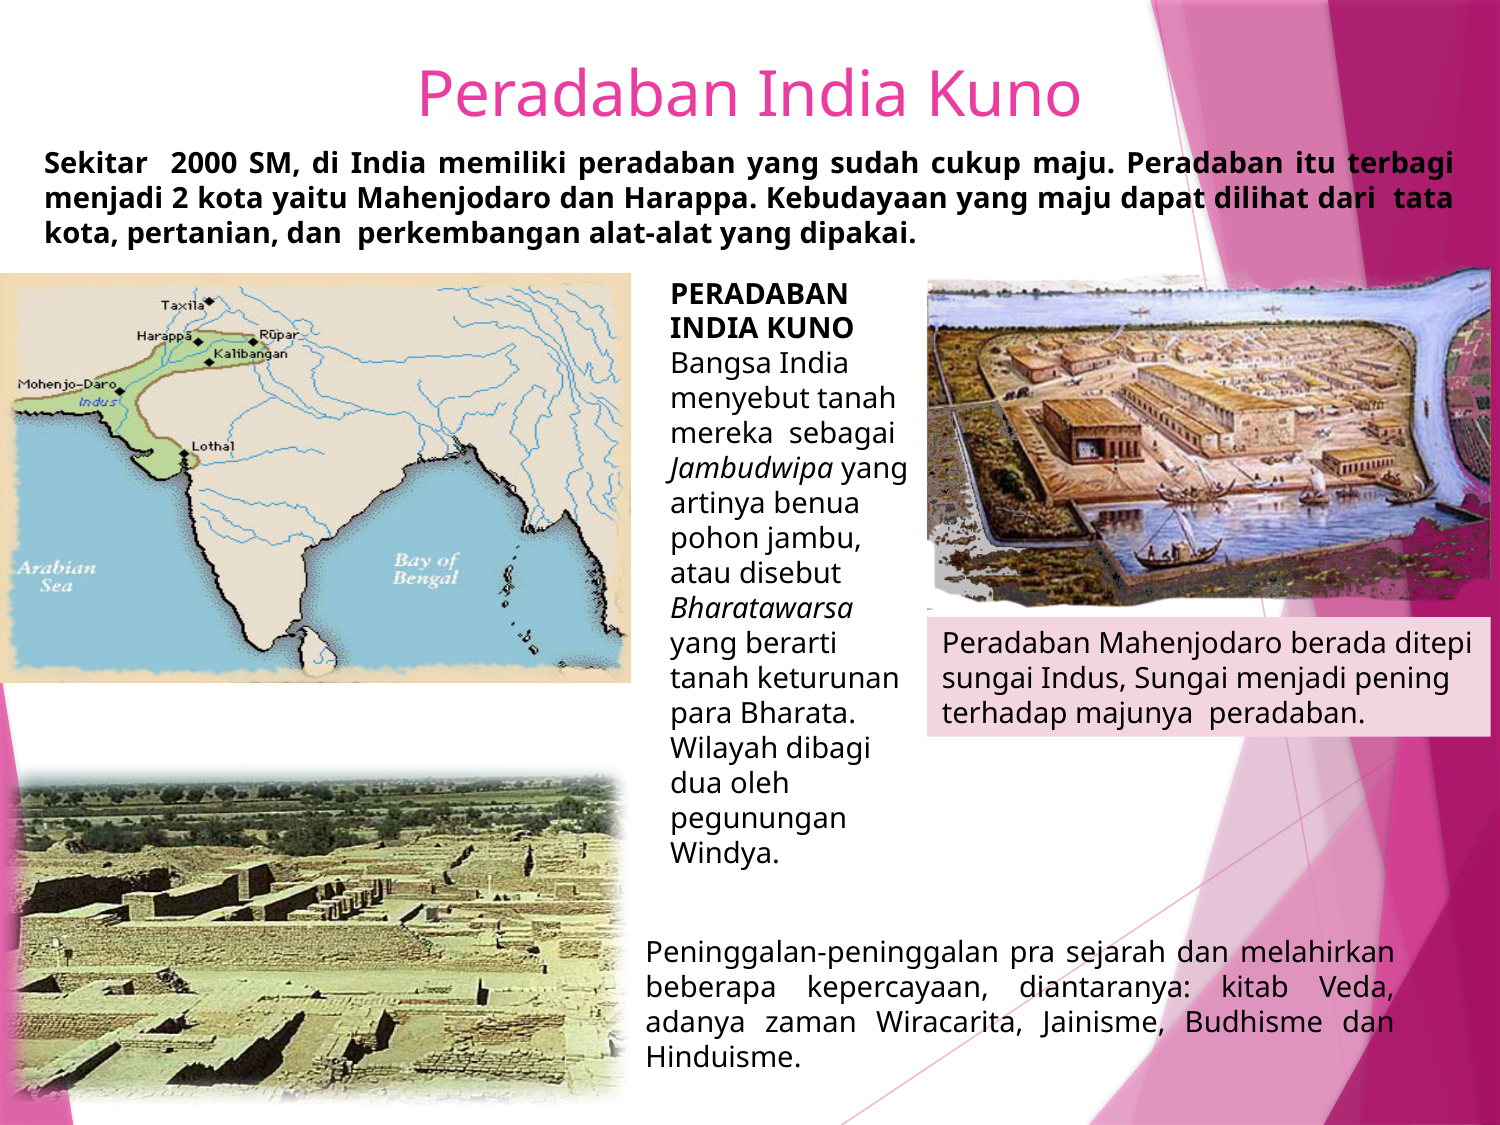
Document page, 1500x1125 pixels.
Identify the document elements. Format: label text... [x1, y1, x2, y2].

text_box Sekitar 2000 SM, di India memiliki peradaban yang sudah cukup maju. Peradaban itu terbagi menjadi 2 kota yaitu Mahenjodaro dan Harappa. Kebudayaan yang maju dapat dilihat dari tata kota, pertanian, dan perkembangan alat-alat yang dipakai. [29, 137, 1471, 257]
picture [926, 254, 1492, 611]
picture [0, 760, 632, 1108]
title Peradaban India Kuno [75, 45, 1425, 137]
text_box Peradaban Mahenjodaro berada ditepi sungai Indus, Sungai menjadi pening terhadap majunya peradaban. [927, 617, 1491, 737]
text_box PERADABAN INDIA KUNO Bangsa India menyebut tanah mereka sebagai Jambudwipa yang artinya benua pohon jambu, atau disebut Bharatawarsa yang berarti tanah keturunan para Bharata. Wilayah dibagi dua oleh pegunungan Windya. [655, 267, 928, 912]
picture [0, 272, 632, 683]
text_box Peninggalan-peninggalan pra sejarah dan melahirkan beberapa kepercayaan, diantaranya: kitab Veda, adanya zaman Wiracarita, Jainisme, Budhisme dan Hinduisme. [635, 925, 1411, 1081]
